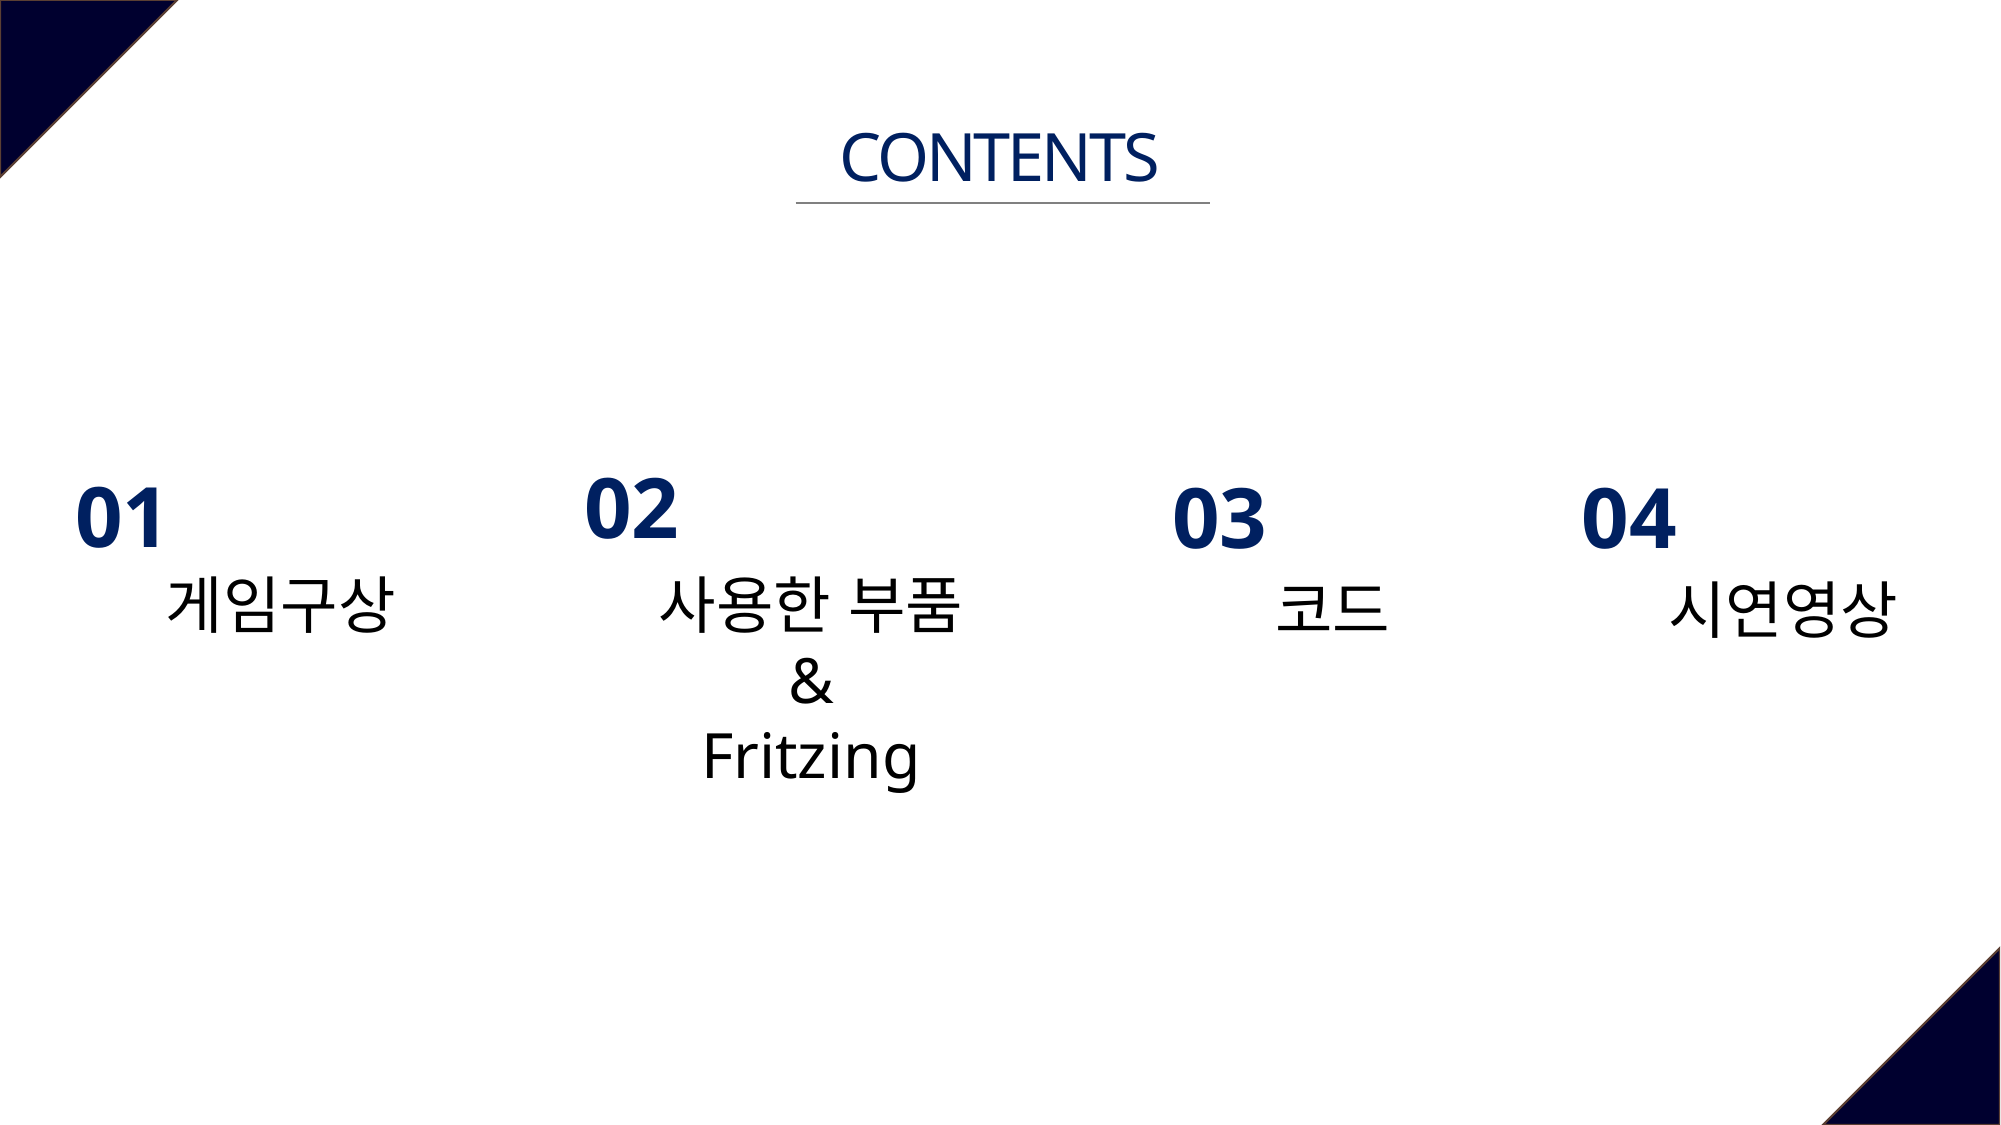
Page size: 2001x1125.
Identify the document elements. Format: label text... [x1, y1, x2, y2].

text_box 01 [60, 456, 186, 572]
text_box CONTENTS [824, 107, 1175, 202]
text_box 03 [1157, 457, 1283, 573]
text_box 사용한 부품 & Fritzing [626, 558, 996, 874]
text_box 게임구상 [100, 572, 461, 636]
text_box 시연영상 [1602, 569, 1965, 648]
text_box 코드 [1193, 574, 1472, 643]
text_box 02 [569, 447, 695, 563]
text_box 04 [1567, 457, 1692, 573]
